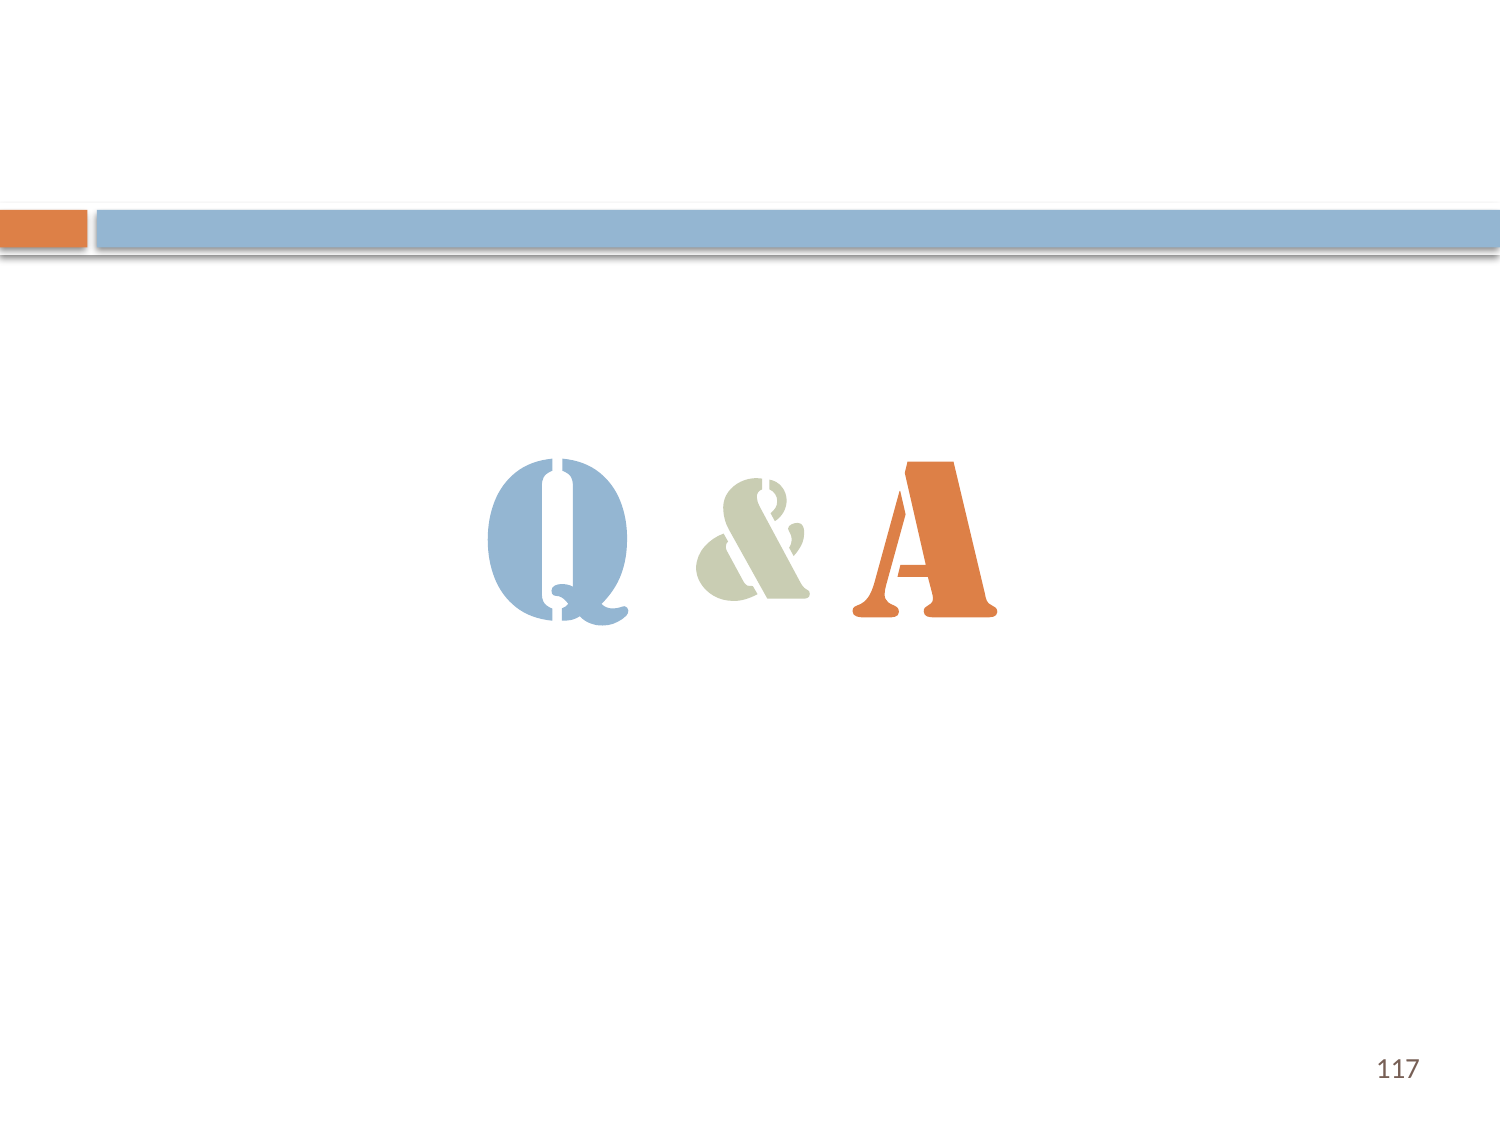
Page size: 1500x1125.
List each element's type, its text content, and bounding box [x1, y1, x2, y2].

slide_number 117 [1316, 1046, 1436, 1087]
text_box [487, 458, 998, 626]
